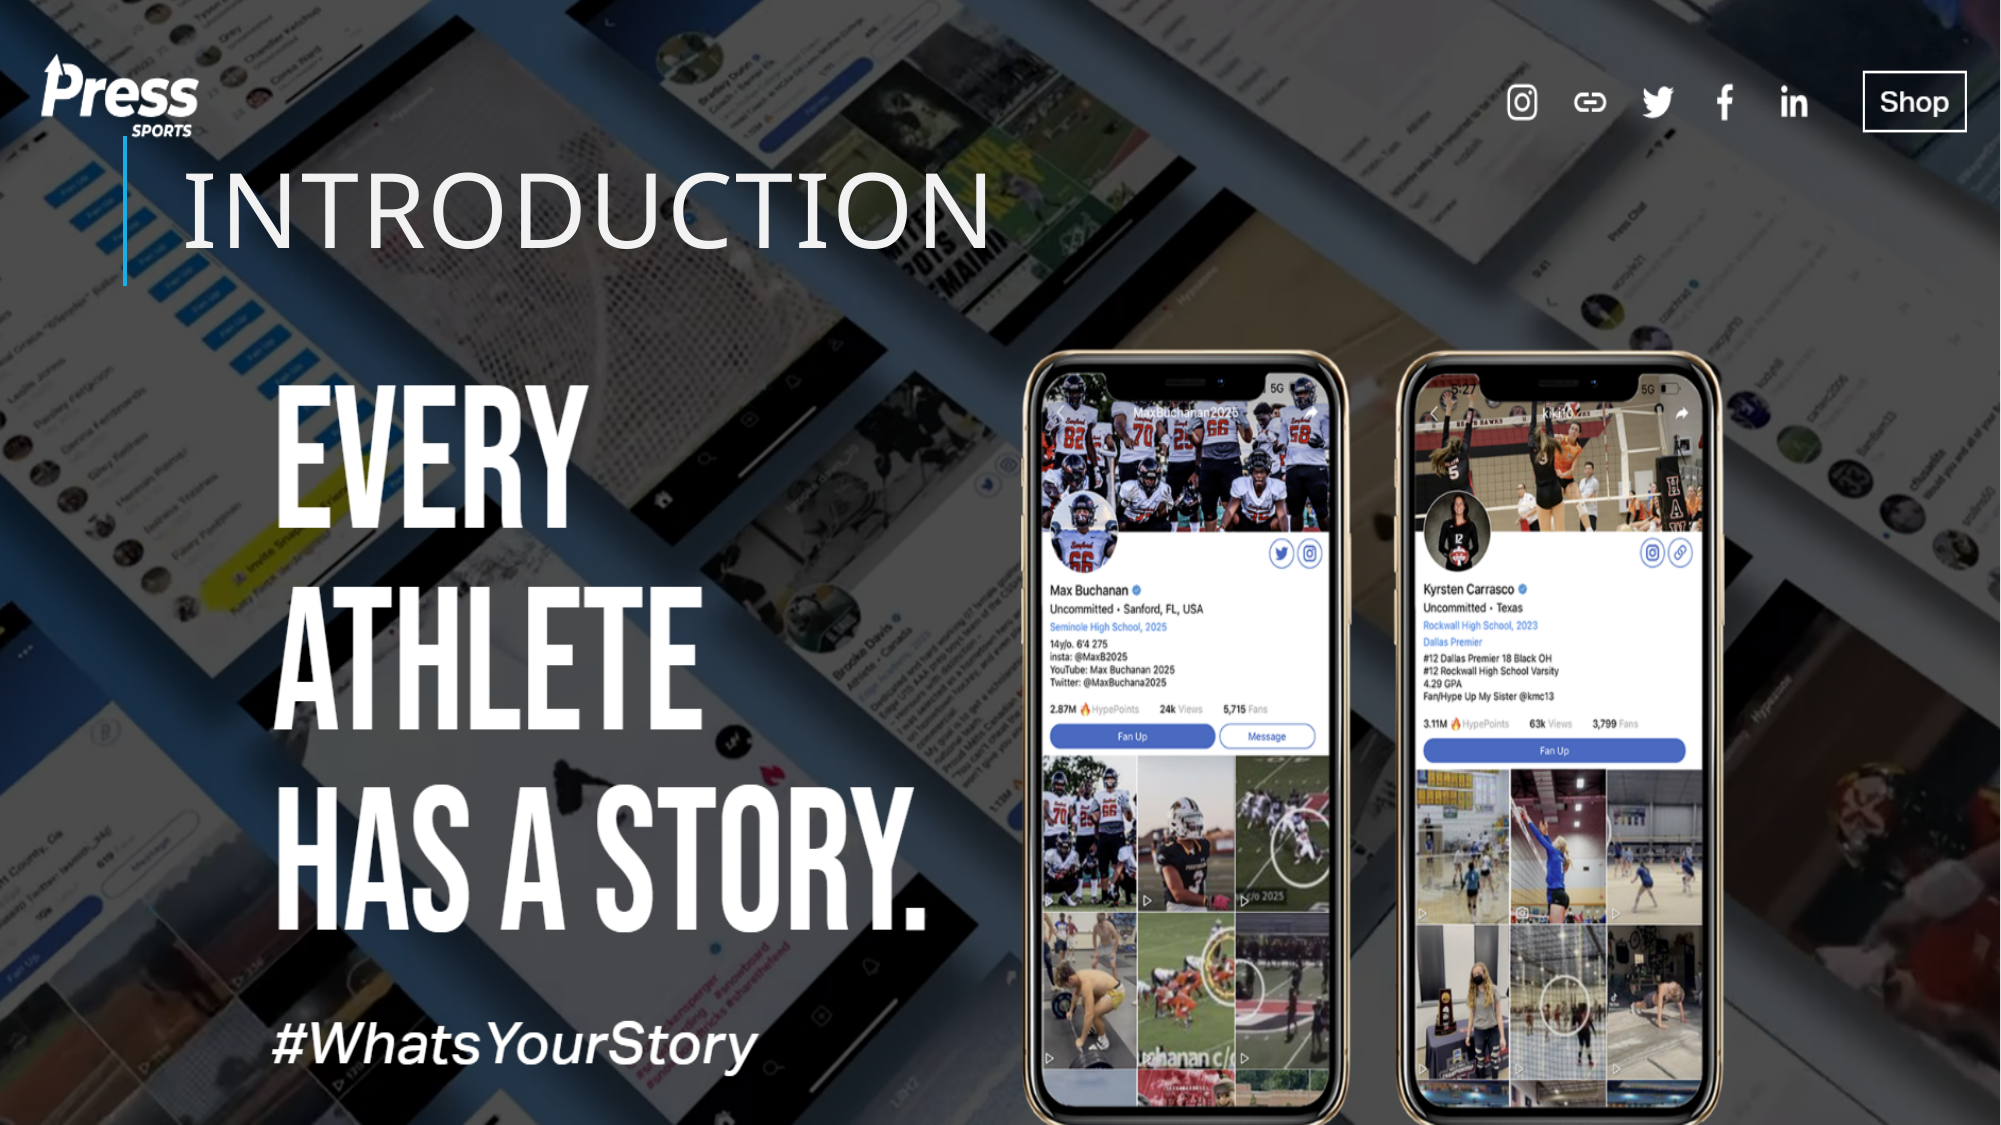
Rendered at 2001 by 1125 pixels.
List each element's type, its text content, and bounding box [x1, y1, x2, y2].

title Introduction [168, 96, 1763, 342]
picture [0, 0, 2001, 1125]
